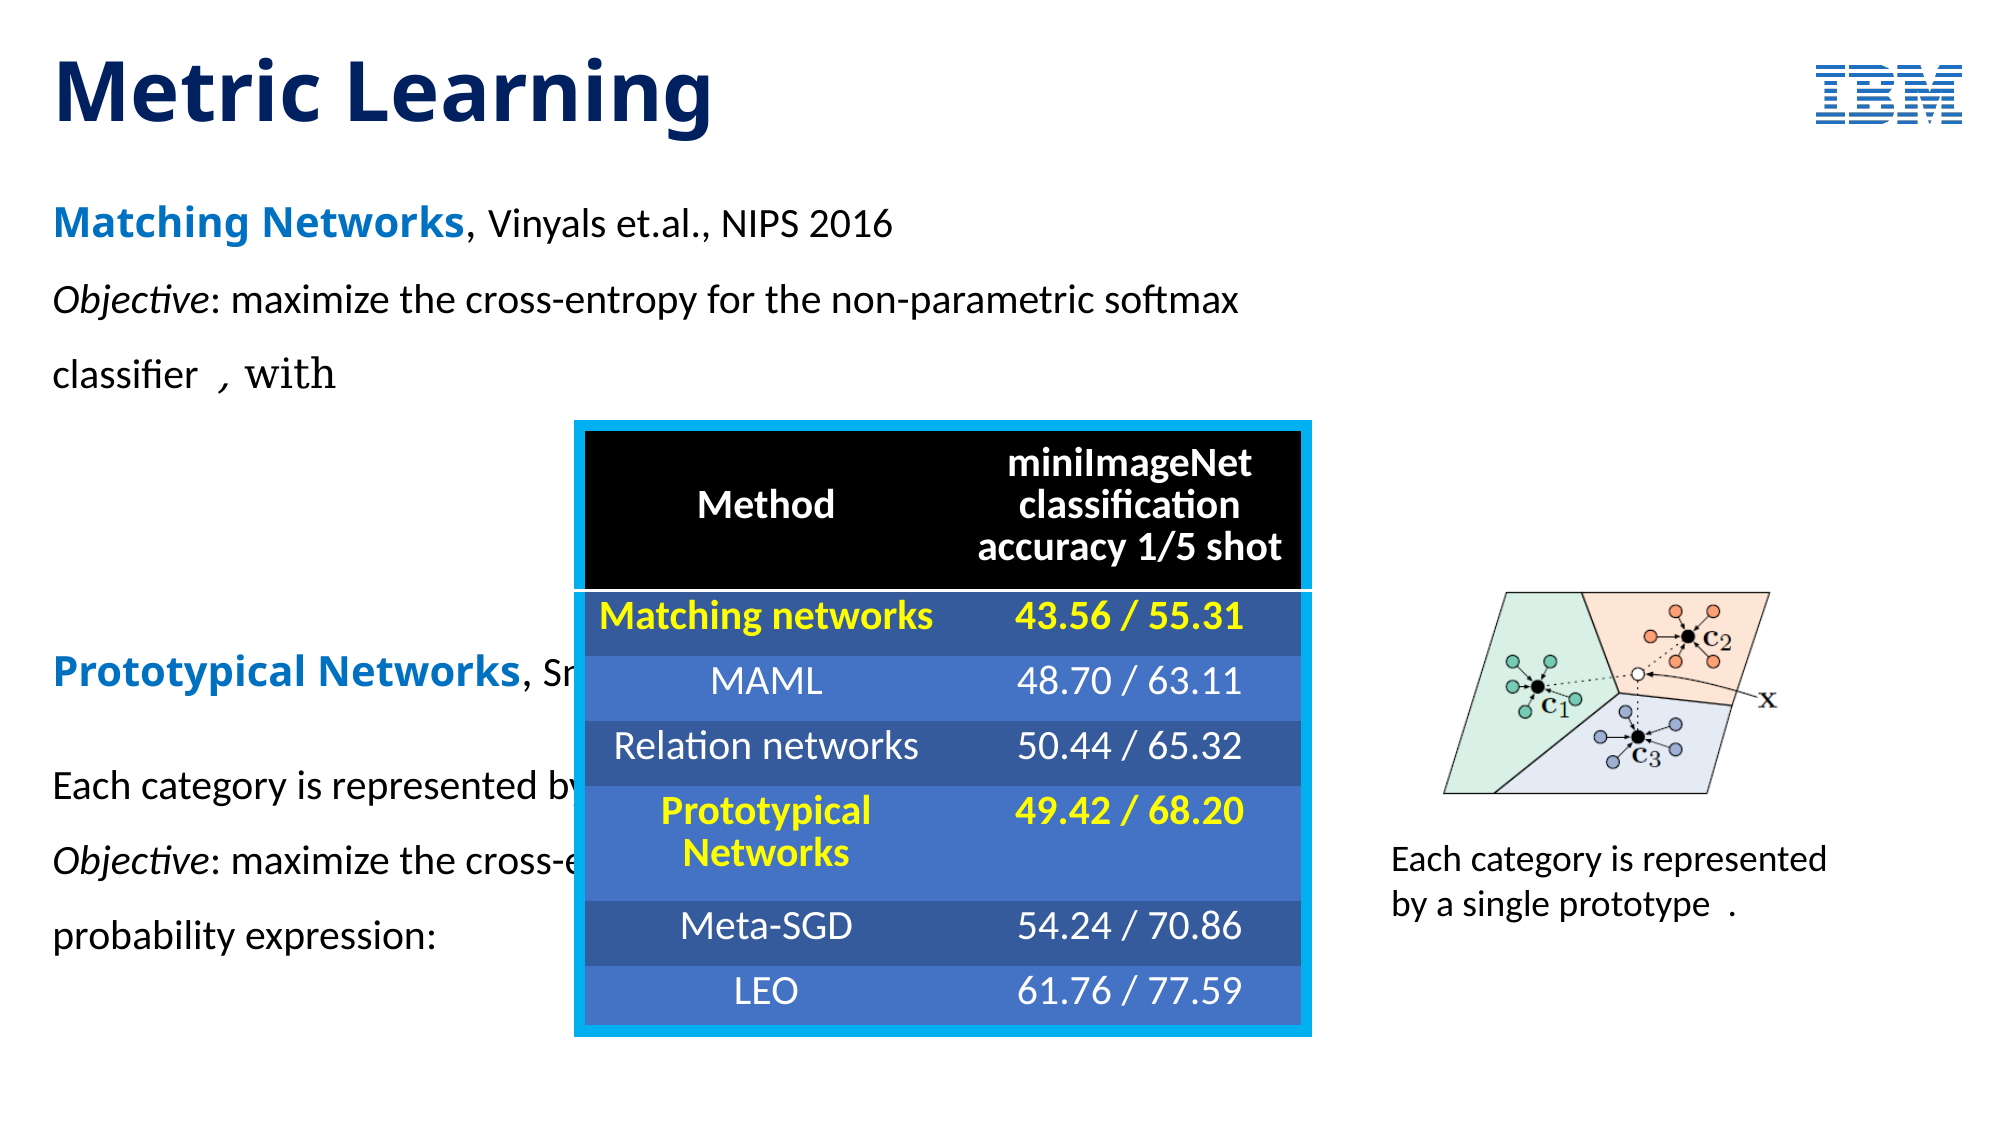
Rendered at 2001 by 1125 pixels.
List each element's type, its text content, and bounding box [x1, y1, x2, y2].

picture [1399, 577, 1815, 805]
table_cell 49.42 / 68.20 [953, 786, 1301, 901]
table_header Method [585, 431, 953, 589]
picture [1816, 65, 1962, 124]
table_cell LEO [585, 966, 953, 1025]
table_header miniImageNet classification accuracy 1/5 shot [953, 431, 1301, 589]
table_cell 54.24 / 70.86 [953, 901, 1301, 966]
table_cell Relation networks [585, 721, 953, 786]
table_cell Matching networks [585, 592, 953, 656]
title Metric Learning [37, 39, 1740, 150]
table_cell MAML [585, 656, 953, 721]
table_cell 43.56 / 55.31 [953, 592, 1301, 656]
table_cell 50.44 / 65.32 [953, 721, 1301, 786]
table_cell 61.76 / 77.59 [953, 966, 1301, 1025]
table_cell Prototypical Networks [585, 786, 953, 901]
table_cell 48.70 / 63.11 [953, 656, 1301, 721]
table_cell Meta-SGD [585, 901, 953, 966]
